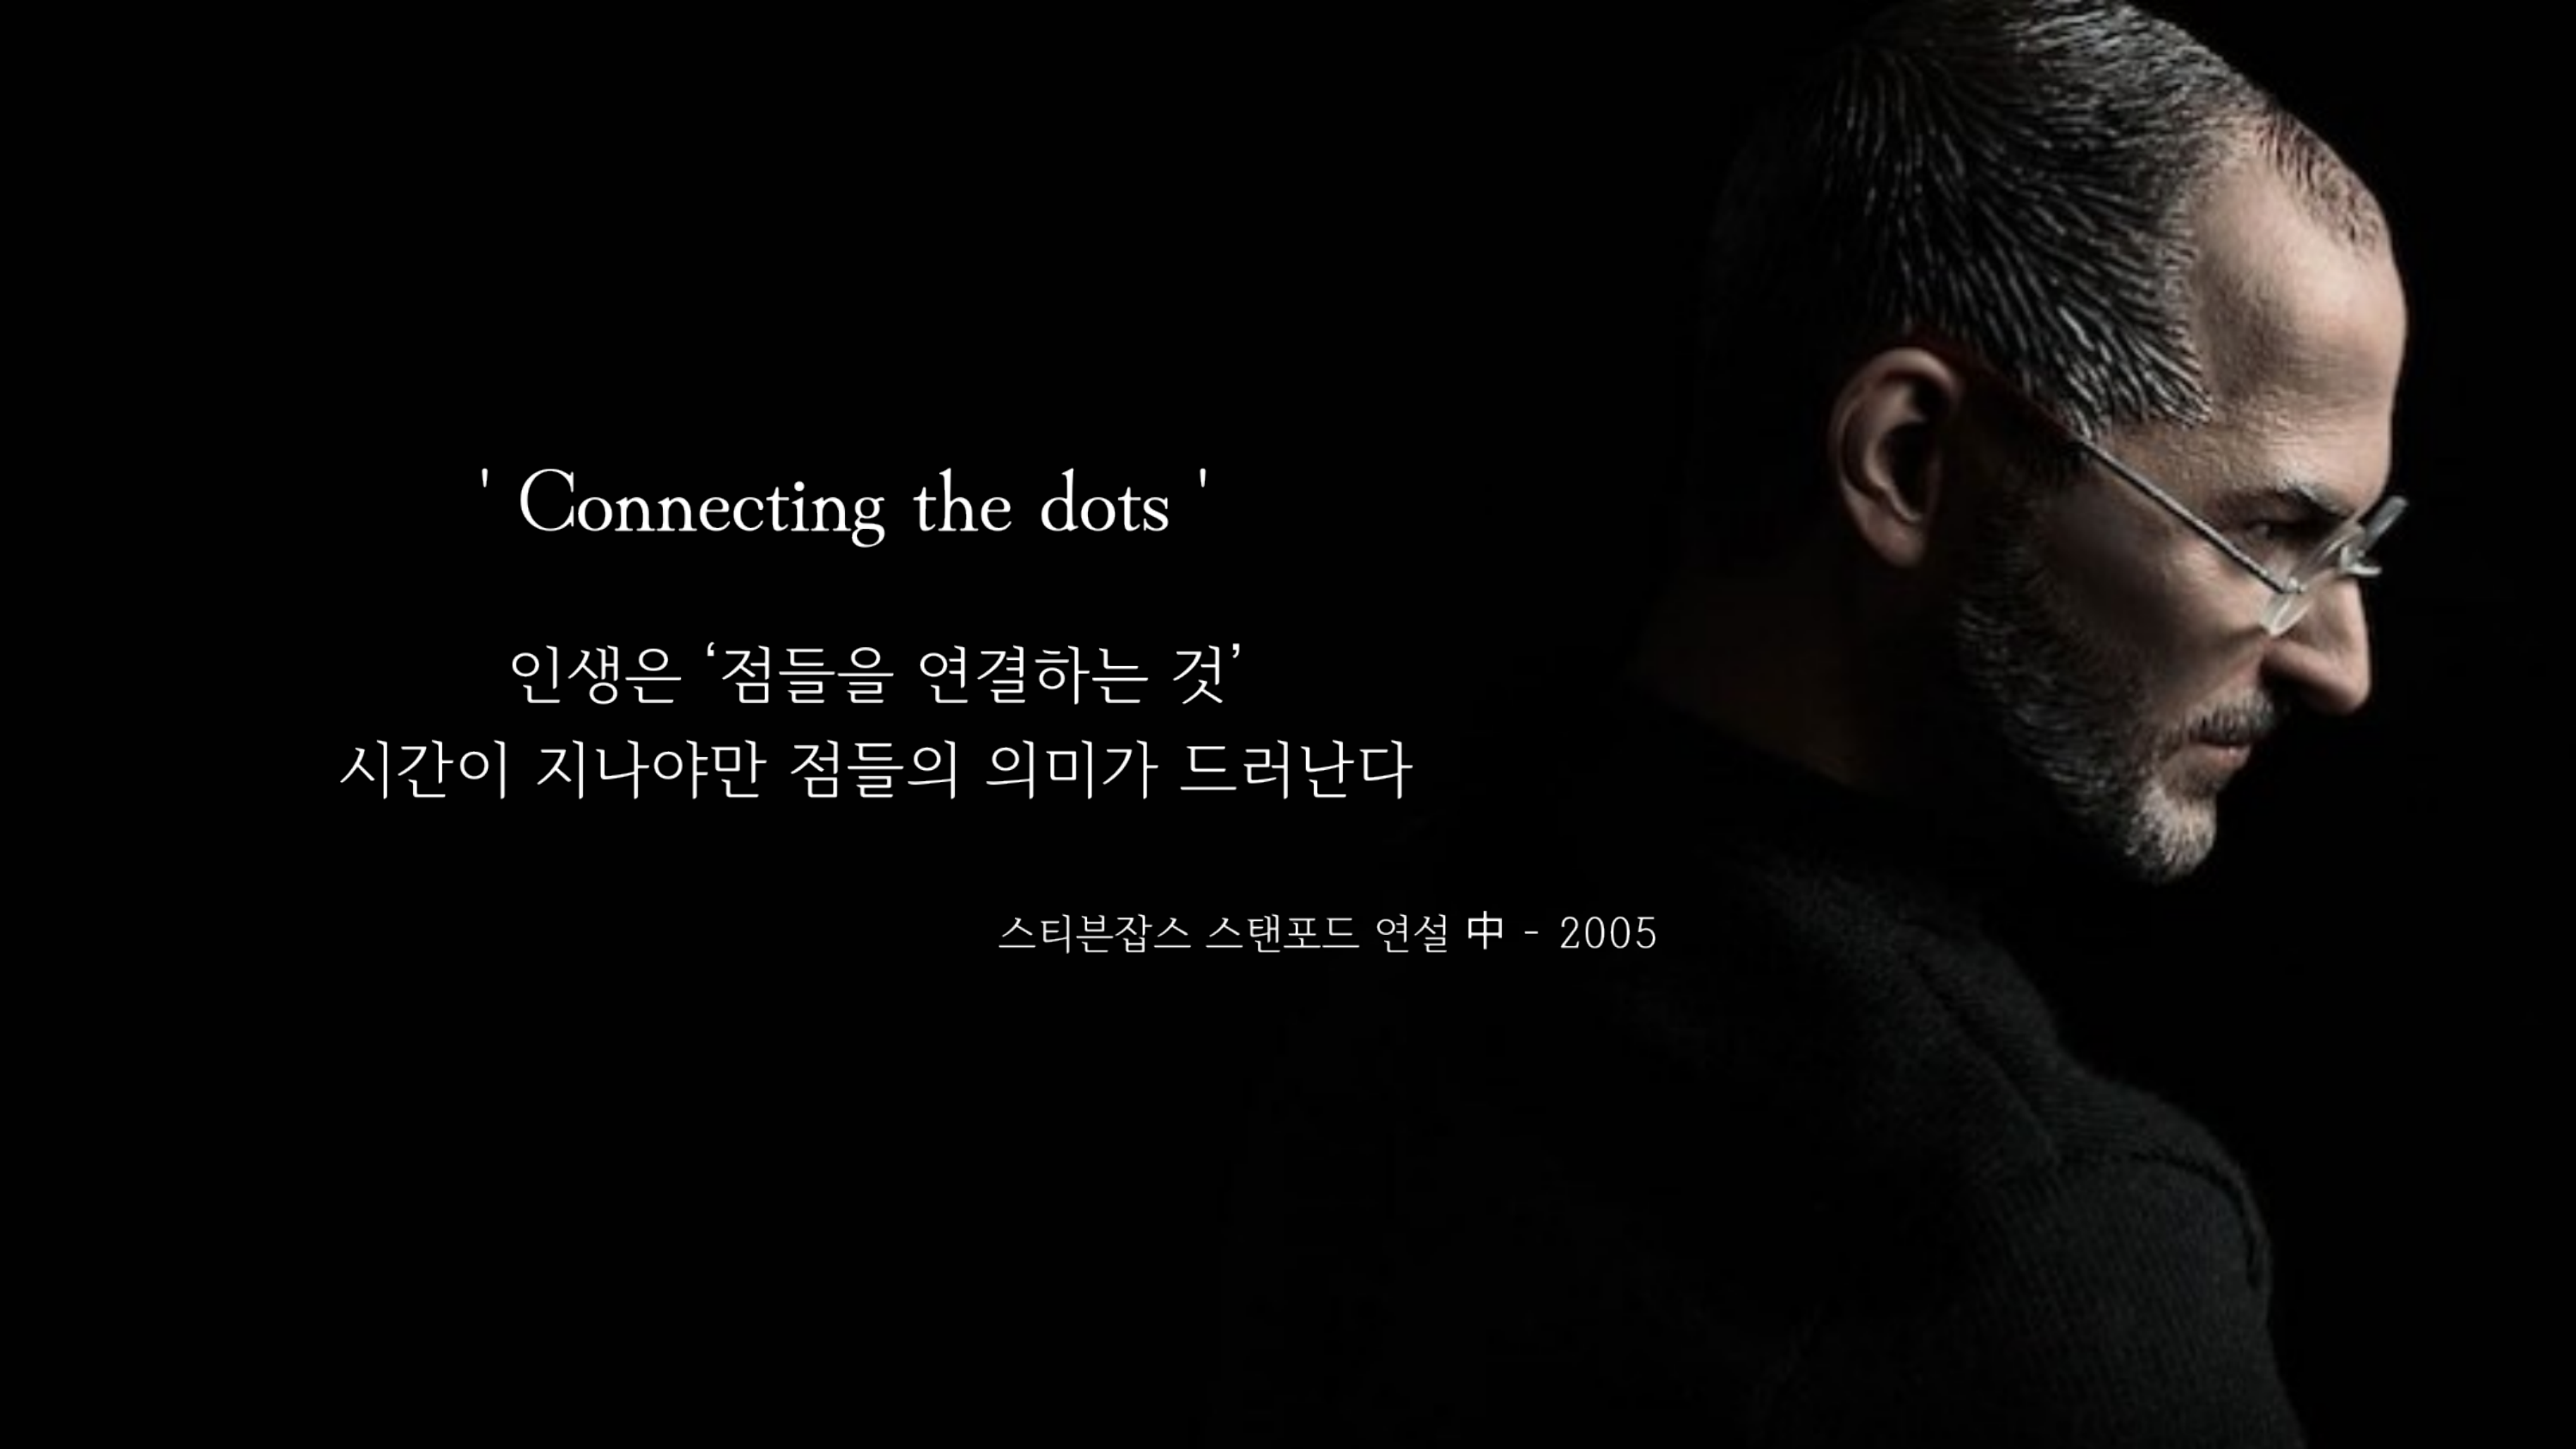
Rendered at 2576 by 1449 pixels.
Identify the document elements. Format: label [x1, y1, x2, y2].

text_box [265, 395, 1485, 600]
picture [231, 401, 1514, 870]
text_box [0, 0, 2576, 1449]
picture [877, 889, 1753, 1000]
